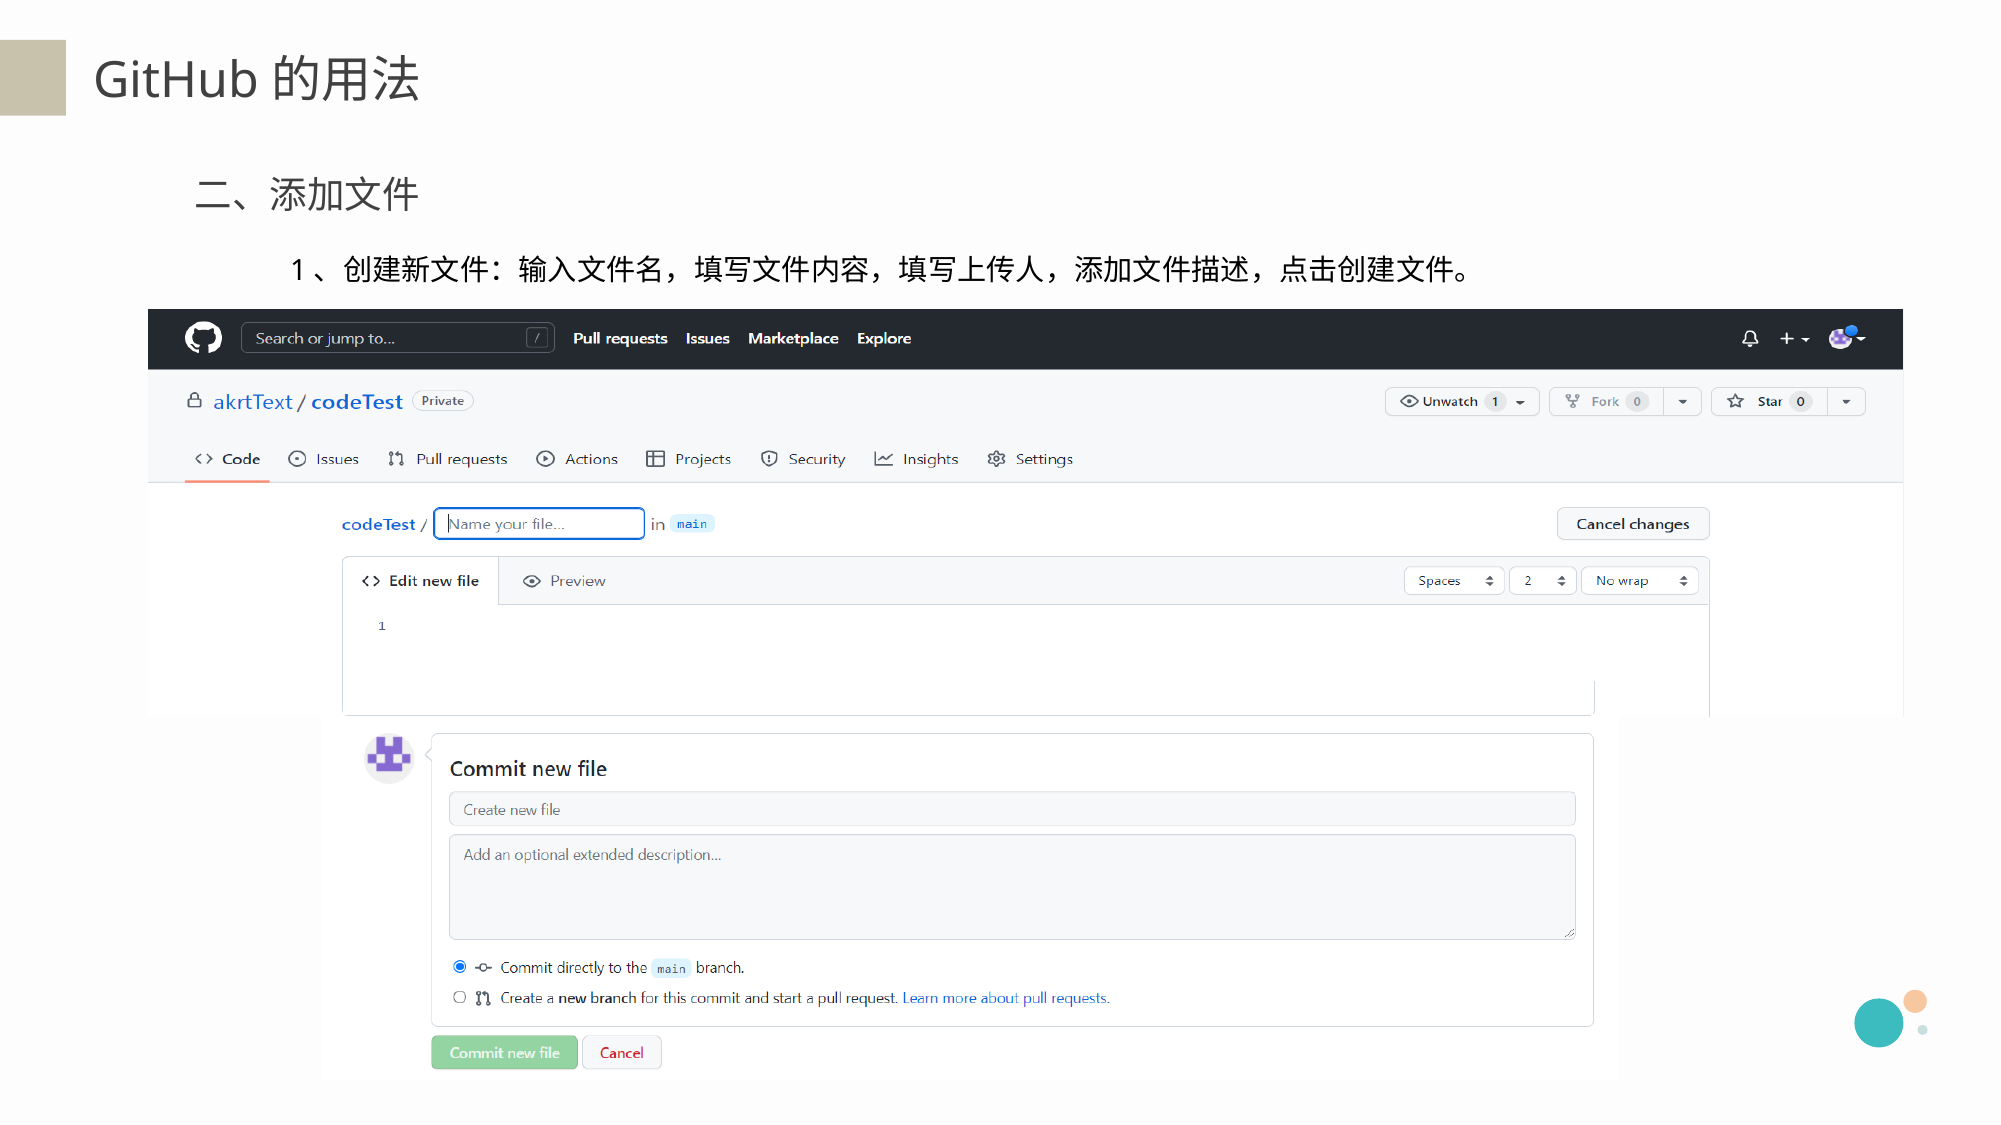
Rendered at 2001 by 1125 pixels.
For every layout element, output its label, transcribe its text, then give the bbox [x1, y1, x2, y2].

picture [148, 309, 1904, 1080]
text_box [0, 39, 435, 116]
text_box 二、添加文件 [122, 163, 492, 224]
text_box 1、创建新文件：输入文件名，填写文件内容，填写上传人，添加文件描述，点击创建文件。 [275, 244, 1510, 294]
